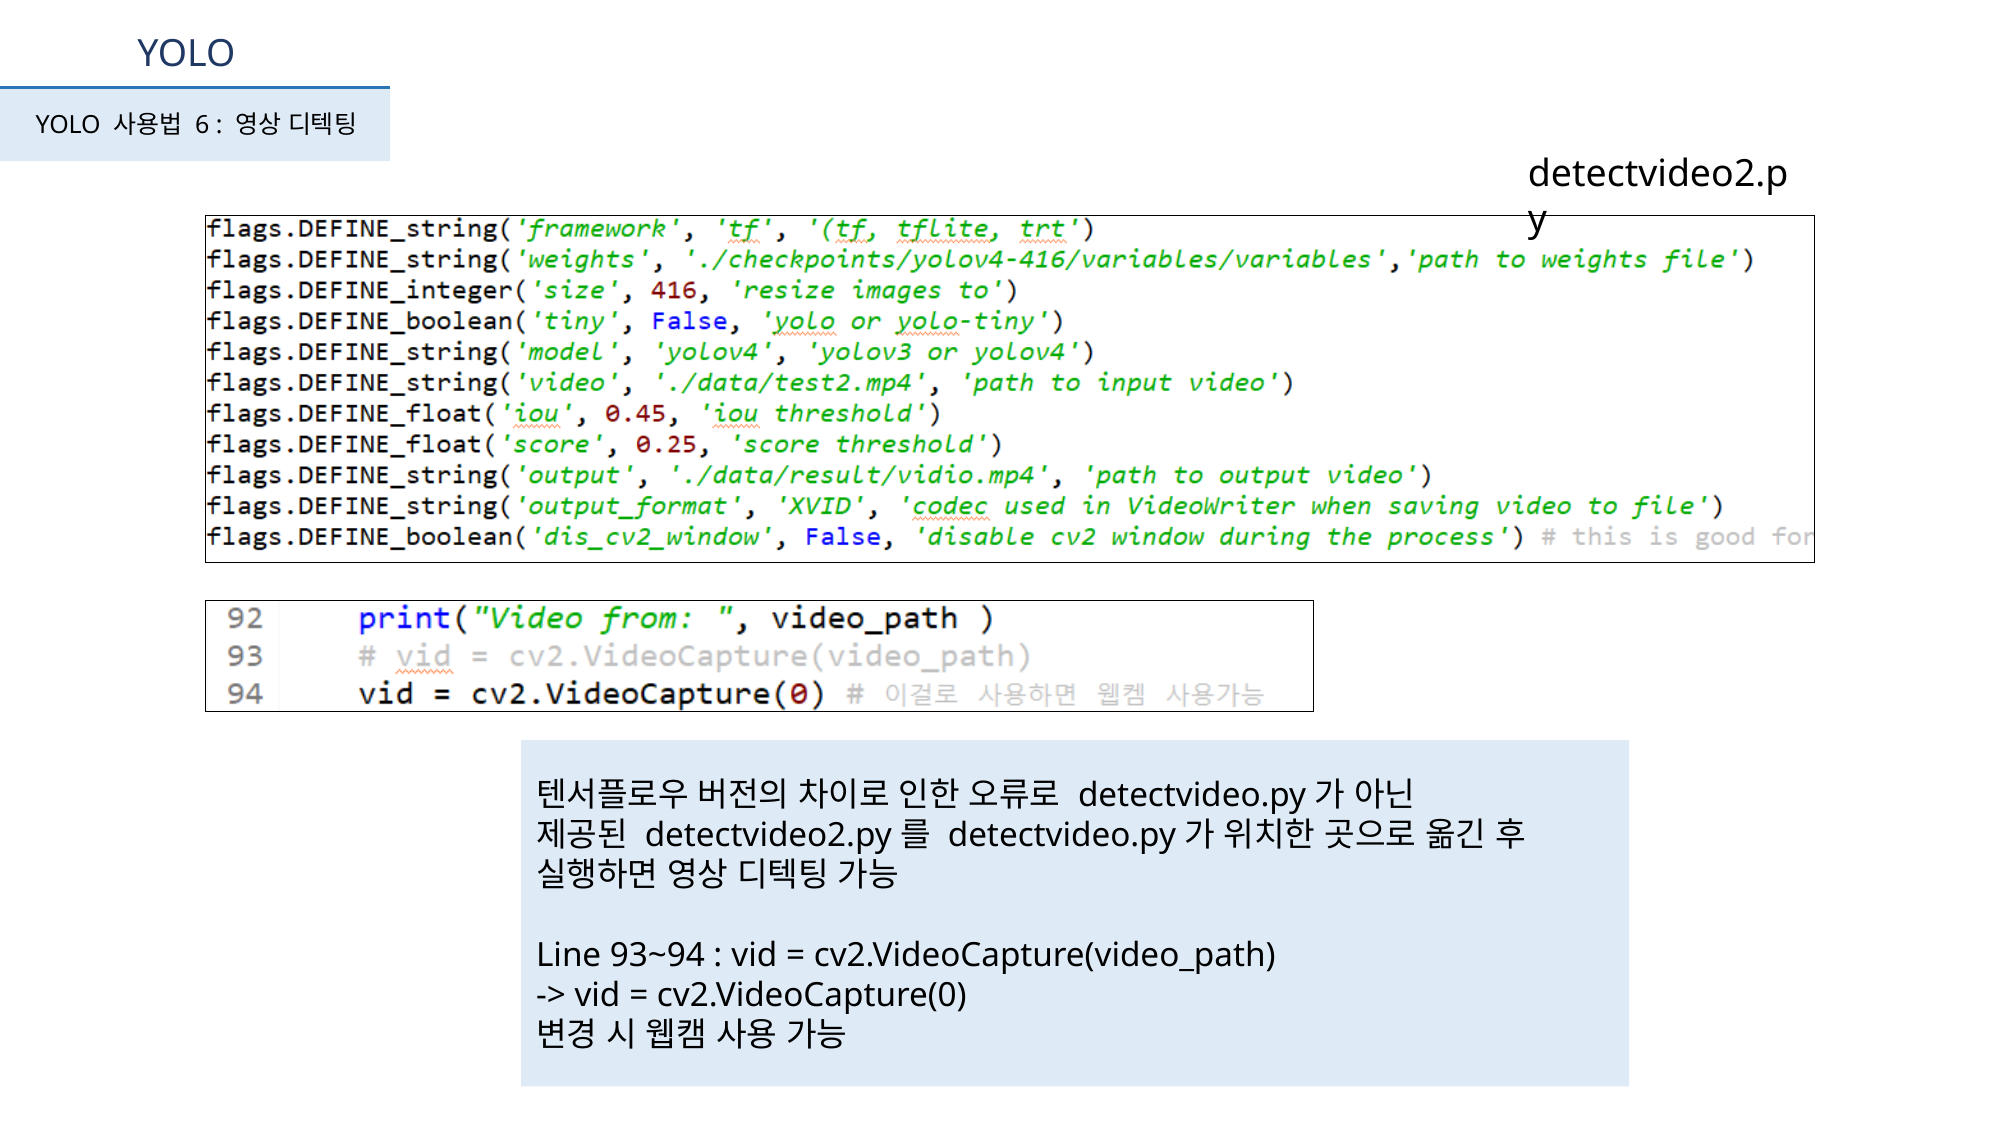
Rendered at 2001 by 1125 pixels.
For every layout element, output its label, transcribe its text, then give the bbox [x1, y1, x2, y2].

text_box 텐서플로우 버전의 차이로 인한 오류로 detectvideo.py가 아닌 제공된 detectvideo2.py를 detectvideo.py가 위치한 곳으로 옮긴 후 실행하면 영상 디텍팅 가능 Line 93~94 : vid = cv2.VideoCapture(video_path) -> vid = cv2.VideoCapture(0) 변경 시 웹캠 사용 가능 [520, 739, 1630, 1087]
text_box detectvideo2.py [1513, 141, 1815, 215]
picture [205, 215, 1815, 563]
picture [205, 600, 1314, 712]
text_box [0, 20, 391, 162]
